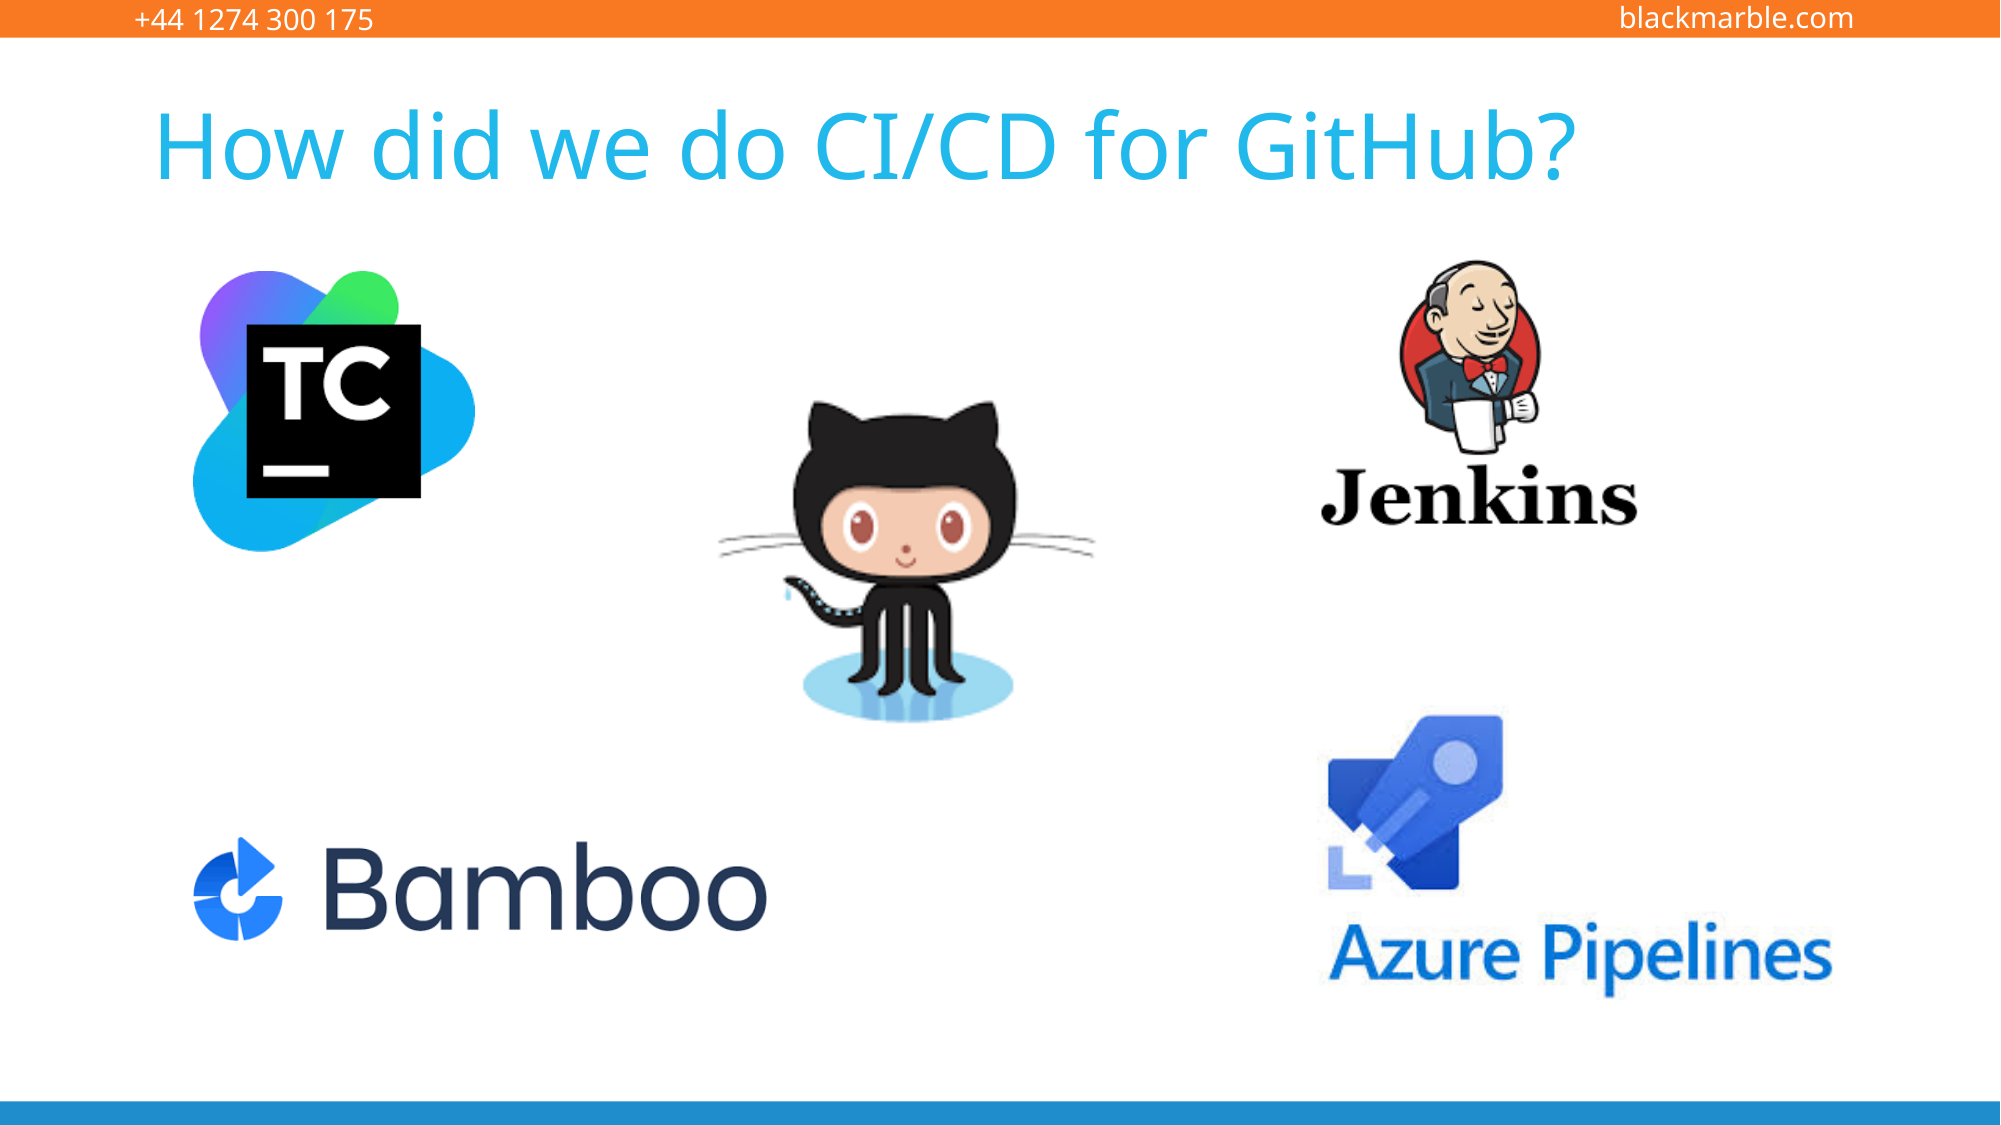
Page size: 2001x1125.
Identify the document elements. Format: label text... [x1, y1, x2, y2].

picture [1303, 691, 1847, 1004]
picture [1303, 222, 1656, 574]
picture [710, 359, 1108, 766]
title How did we do CI/CD for GitHub? [137, 92, 1863, 311]
picture [193, 837, 767, 941]
picture [193, 271, 475, 553]
